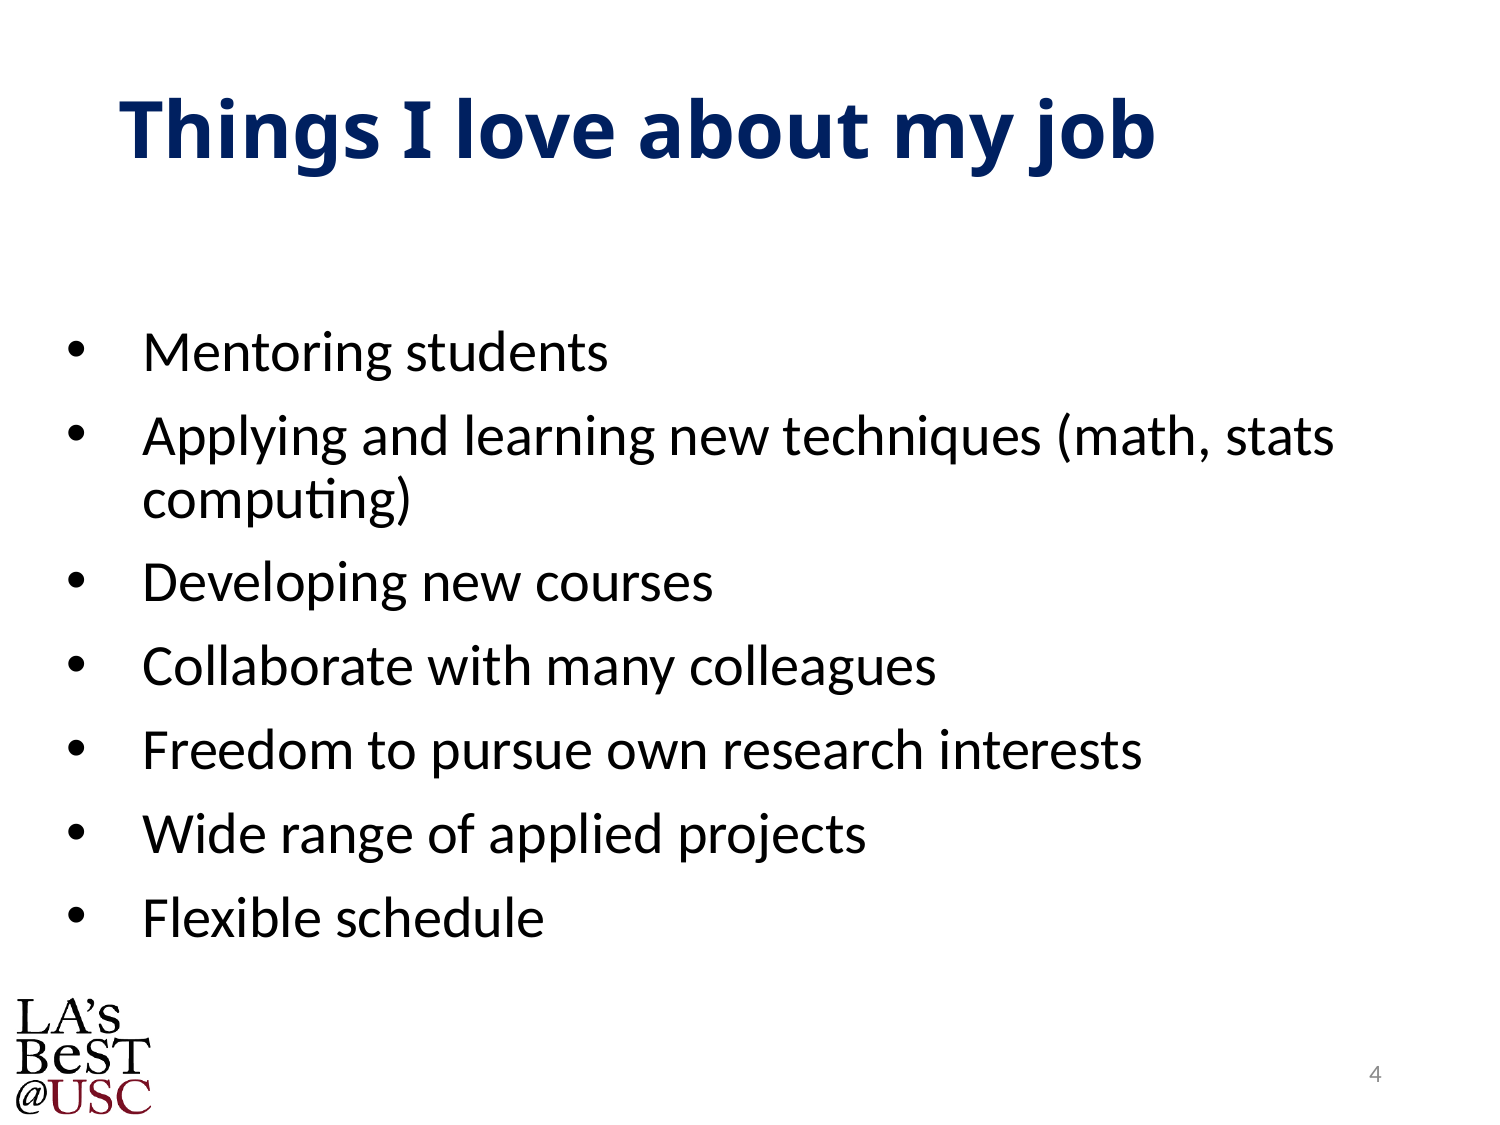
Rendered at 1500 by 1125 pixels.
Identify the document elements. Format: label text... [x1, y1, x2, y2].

picture [12, 992, 157, 1120]
title Things I love about my job [103, 23, 1397, 222]
list Mentoring students Applying and learning new techniques (math, stats computing) Developing new courses Collaborate with many colleagues Freedom to pursue own research interests Wide range of applied projects Flexible schedule [51, 222, 1397, 1066]
slide_number 4 [1059, 1042, 1397, 1103]
